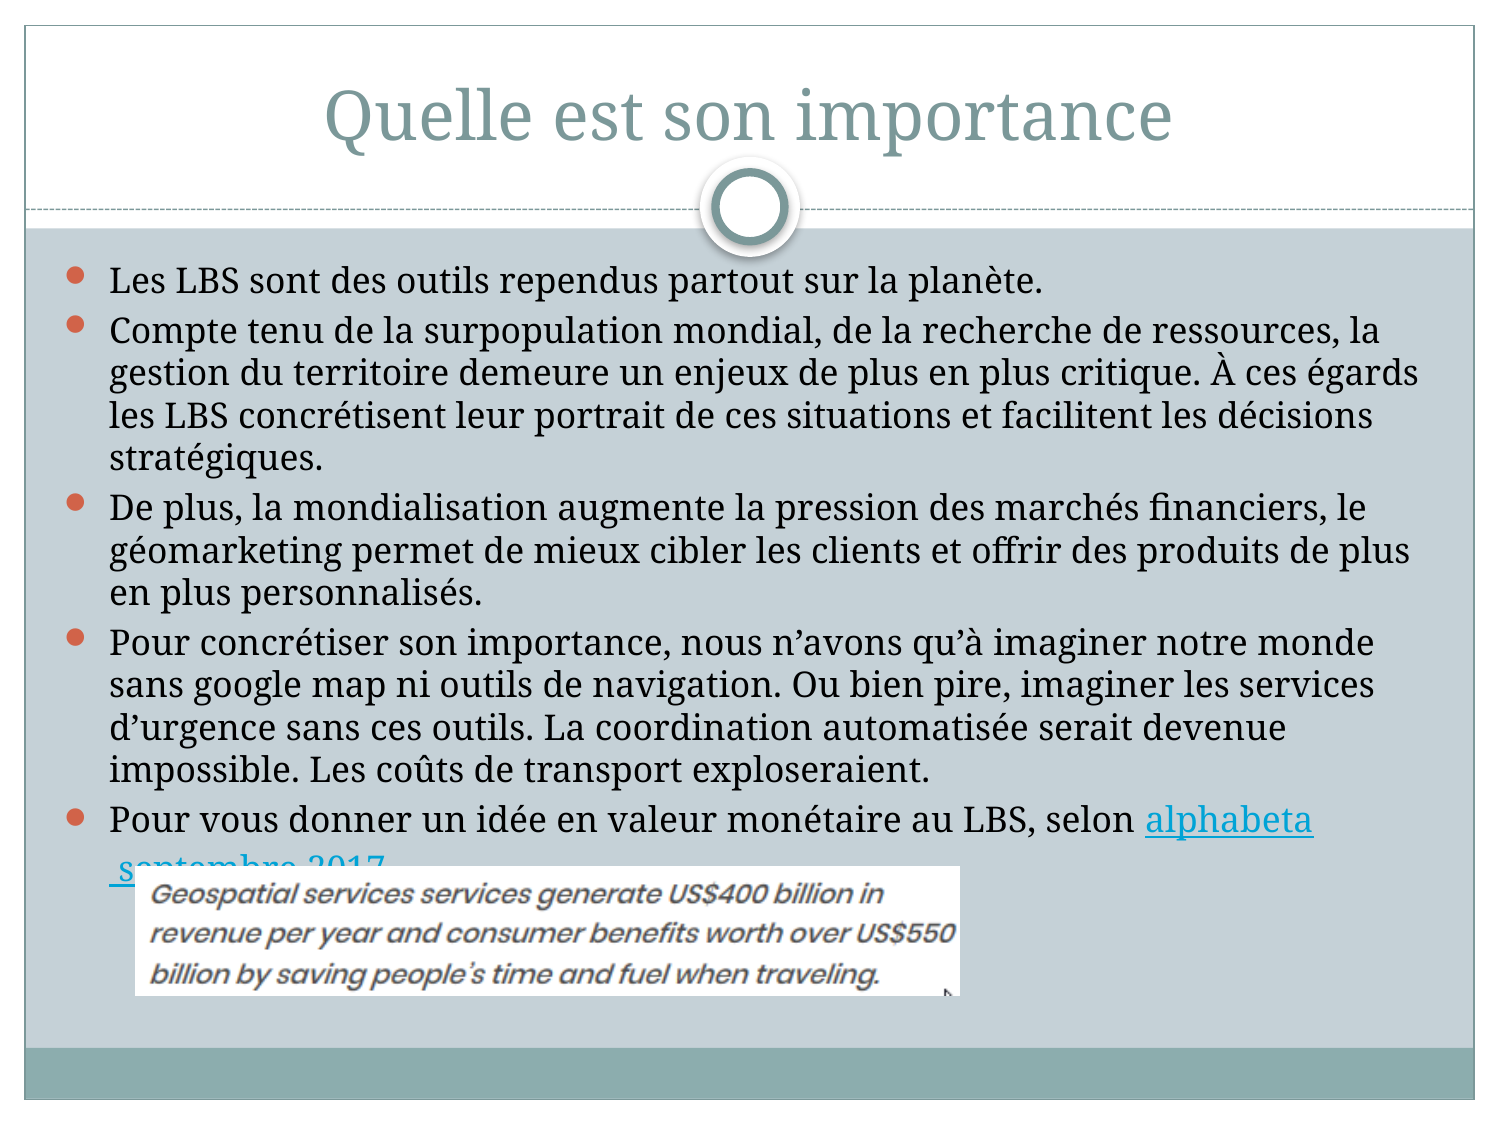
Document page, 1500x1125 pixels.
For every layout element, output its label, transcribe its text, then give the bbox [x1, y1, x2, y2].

title Quelle est son importance [49, 37, 1450, 162]
picture [135, 865, 960, 997]
list Les LBS sont des outils rependus partout sur la planète. Compte tenu de la surpopulation mondial, de la recherche de ressources, la gestion du territoire demeure un enjeux de plus en plus critique. À ces égards les LBS concrétisent leur portrait de ces situations et facilitent les décisions stratégiques. De plus, la mondialisation augmente la pression des marchés financiers, le géomarketing permet de mieux cibler les clients et offrir des produits de plus en plus personnalisés. Pour concrétiser son importance, nous n’avons qu’à imaginer notre monde sans google map ni outils de navigation. Ou bien pire, imaginer les services d’urgence sans ces outils. La coordination automatisée serait devenue impossible. Les coûts de transport exploseraient. Pour vous donner un idée en valeur monétaire au LBS, selon alphabeta septembre 2017 [49, 250, 1445, 1001]
